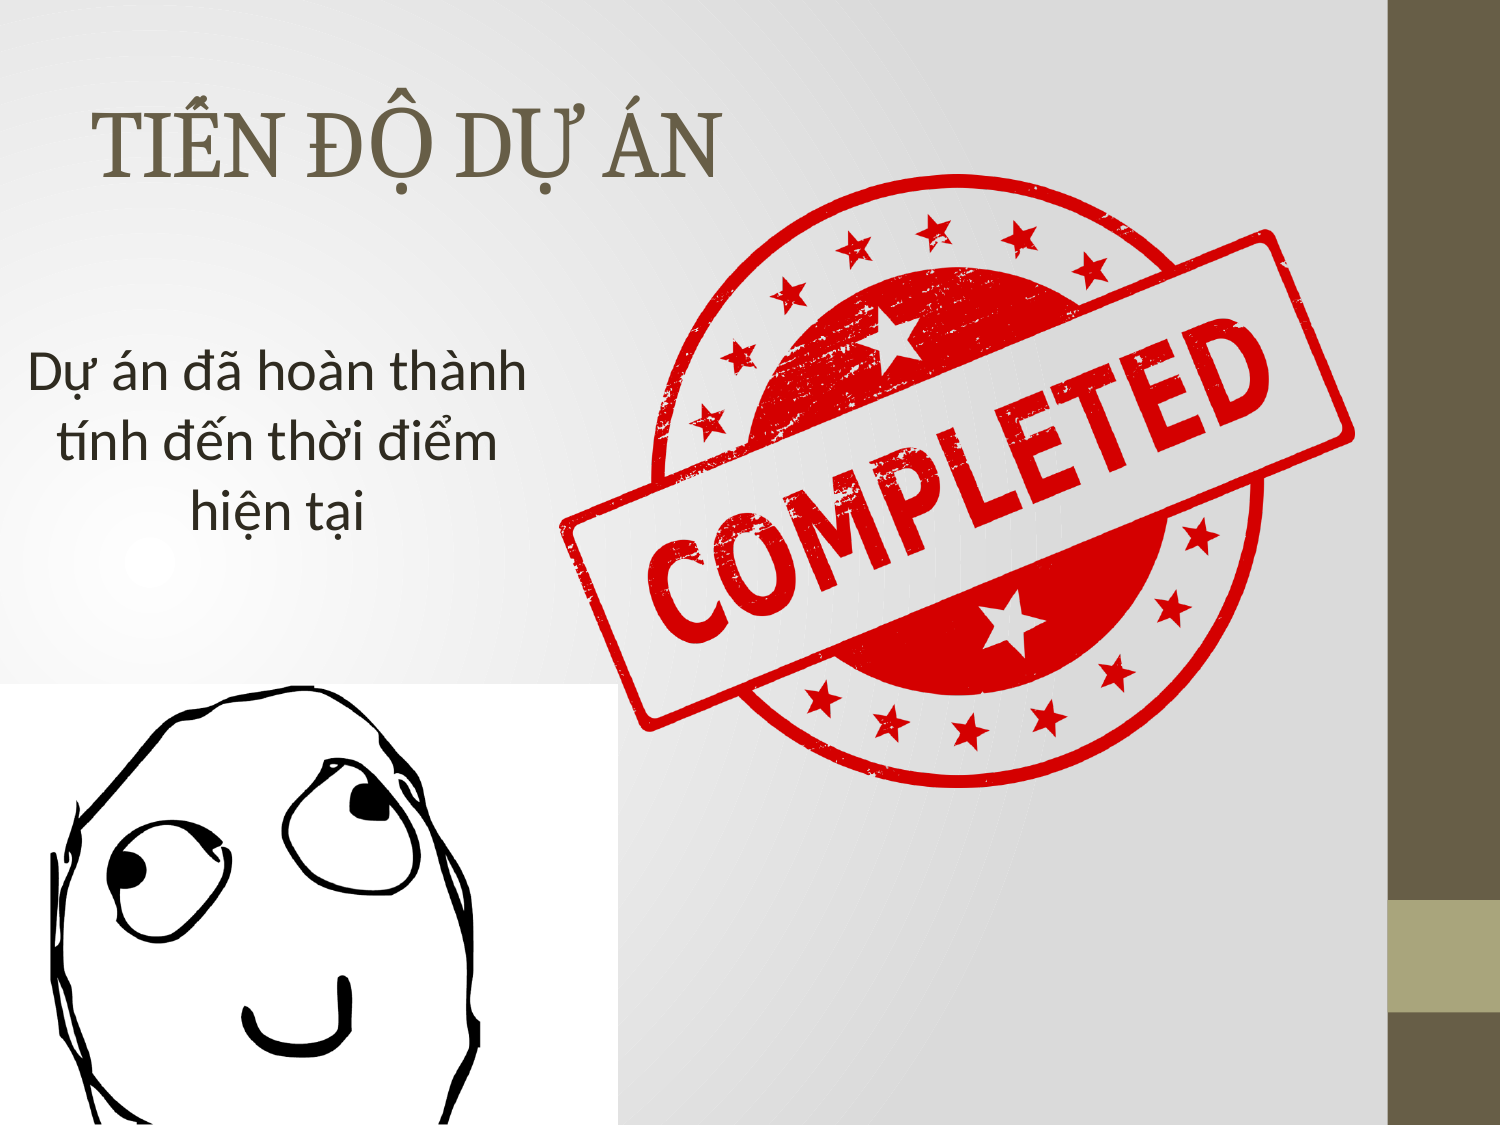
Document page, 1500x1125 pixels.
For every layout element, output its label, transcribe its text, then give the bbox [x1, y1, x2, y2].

picture [0, 174, 1356, 1125]
text_box Dự án đã hoàn thành tính đến thời điểm hiện tại [0, 324, 555, 550]
title TIẾN ĐỘ DỰ ÁN [75, 45, 1325, 233]
